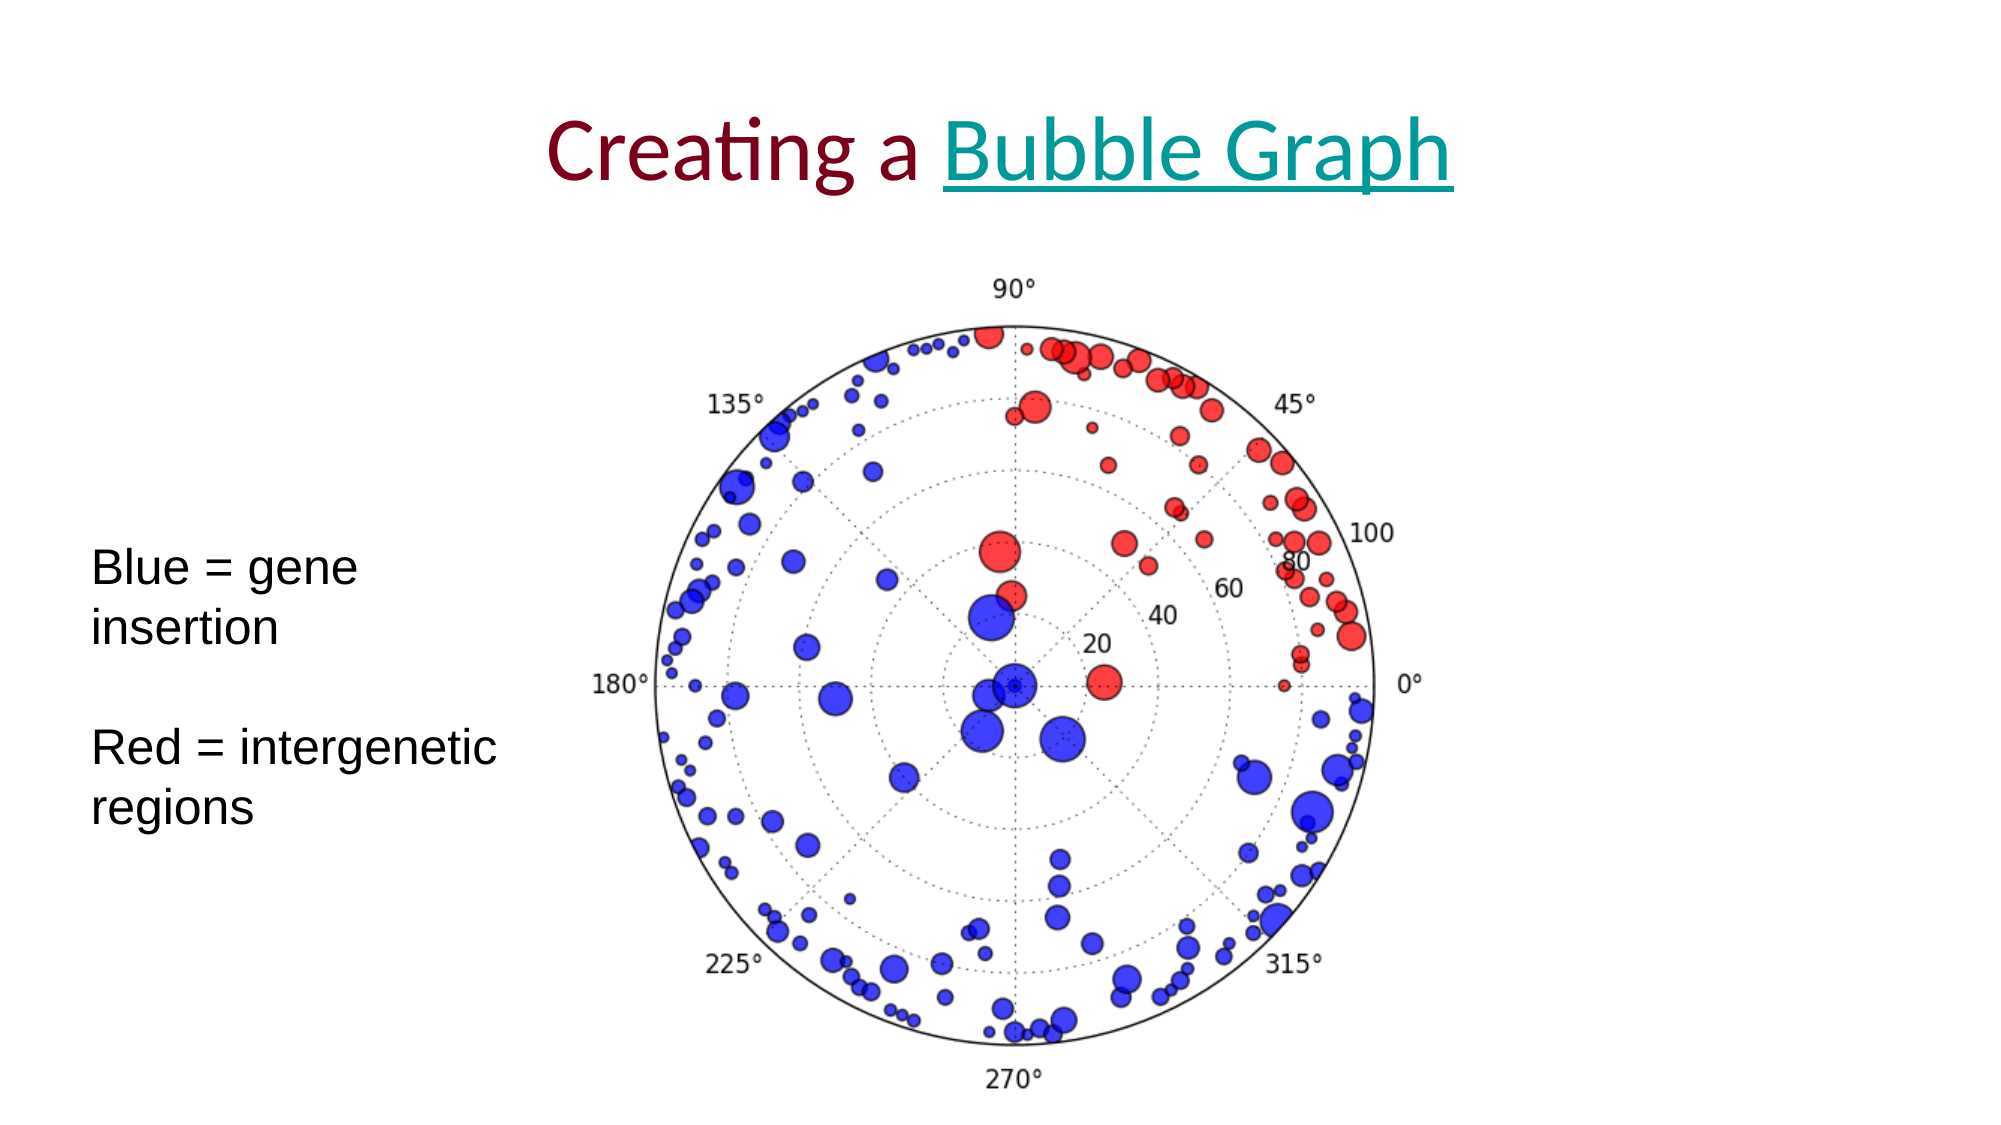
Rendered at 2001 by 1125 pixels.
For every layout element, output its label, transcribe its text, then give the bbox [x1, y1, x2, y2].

text_box Blue = gene insertion Red = intergenetic regions [76, 527, 396, 842]
title Creating a Bubble Graph [148, 48, 1852, 239]
picture [401, 237, 1599, 1125]
